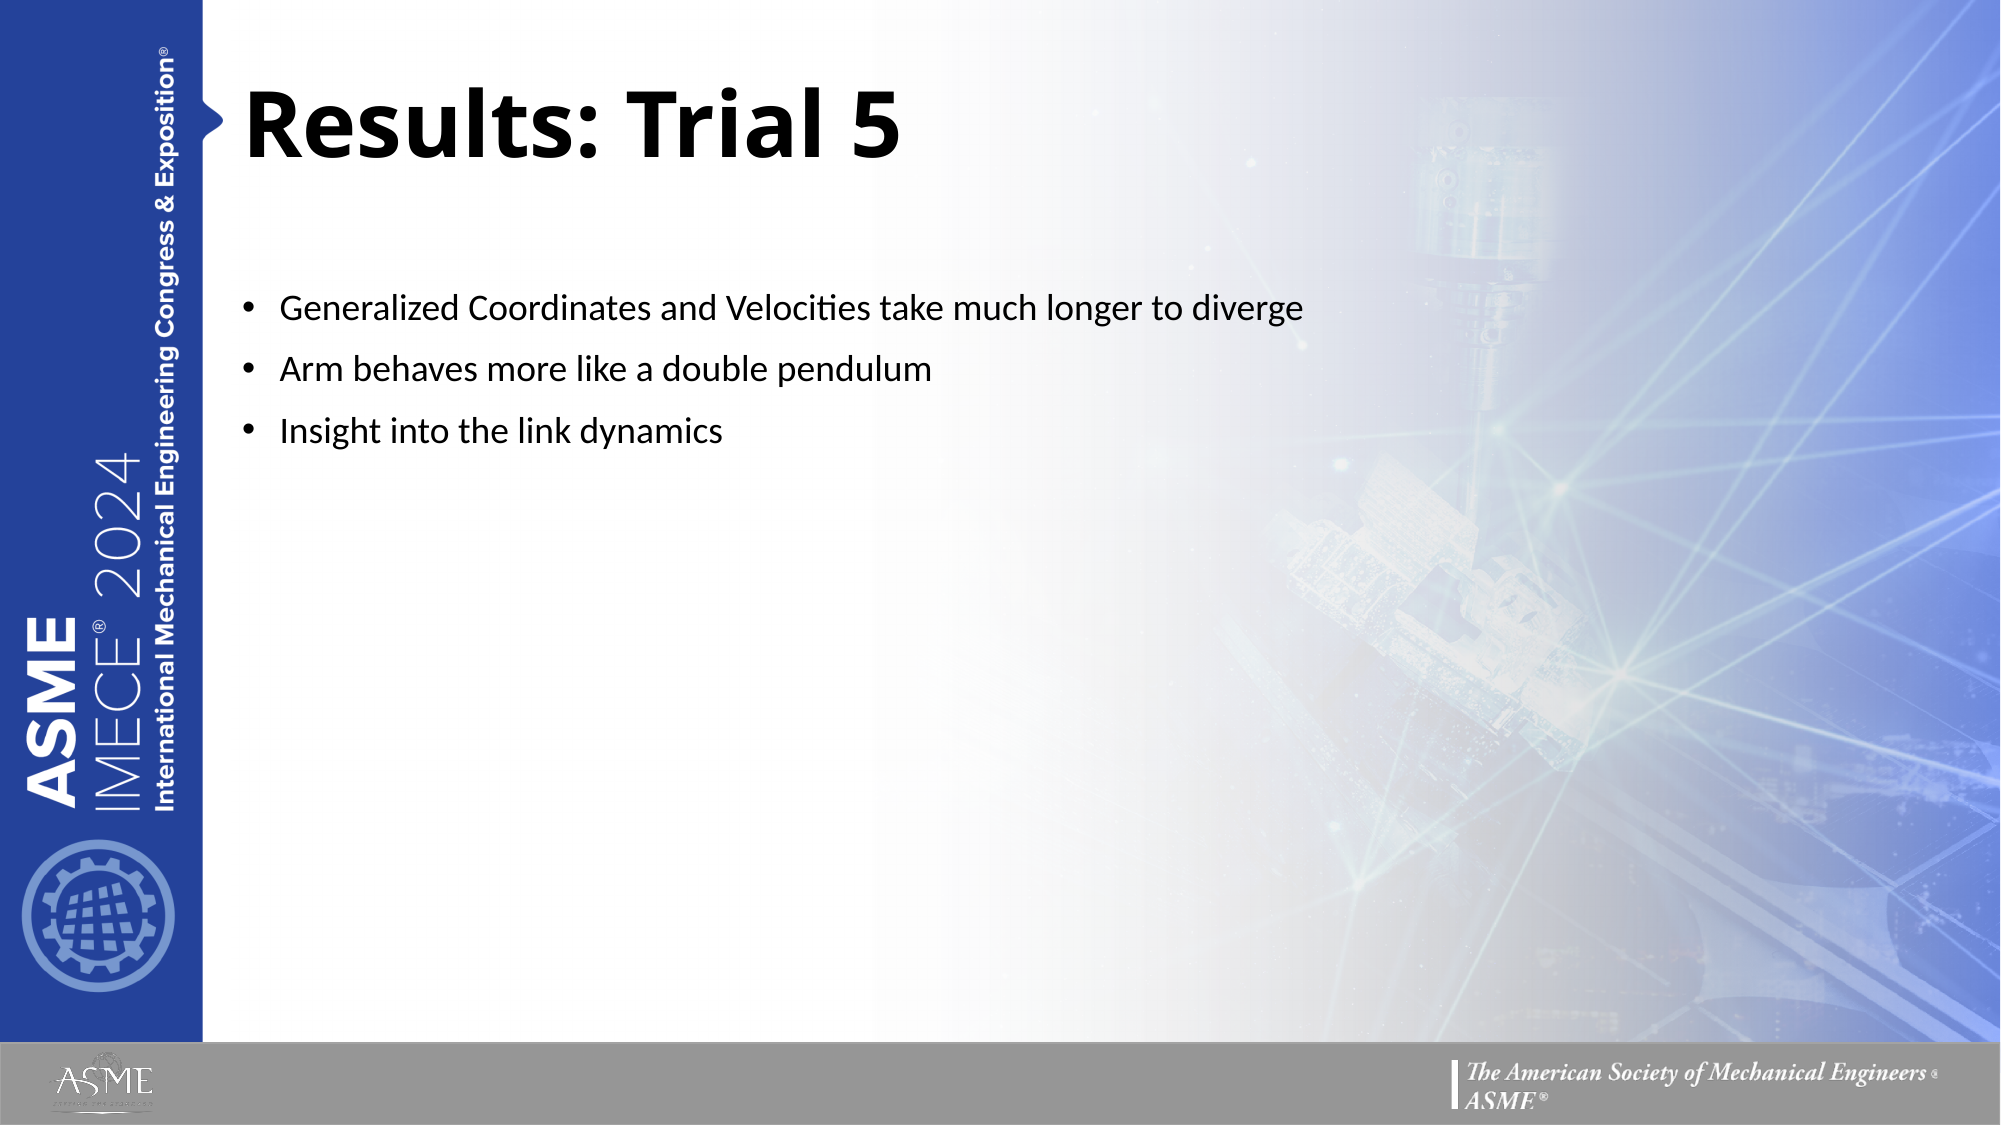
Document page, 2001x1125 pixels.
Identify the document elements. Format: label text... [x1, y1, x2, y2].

picture [49, 1052, 153, 1114]
list Generalized Coordinates and Velocities take much longer to diverge Arm behaves more like a double pendulum Insight into the link dynamics [227, 280, 1863, 792]
title Results: Trial 5 [227, 18, 1863, 237]
picture [0, 0, 2001, 1042]
